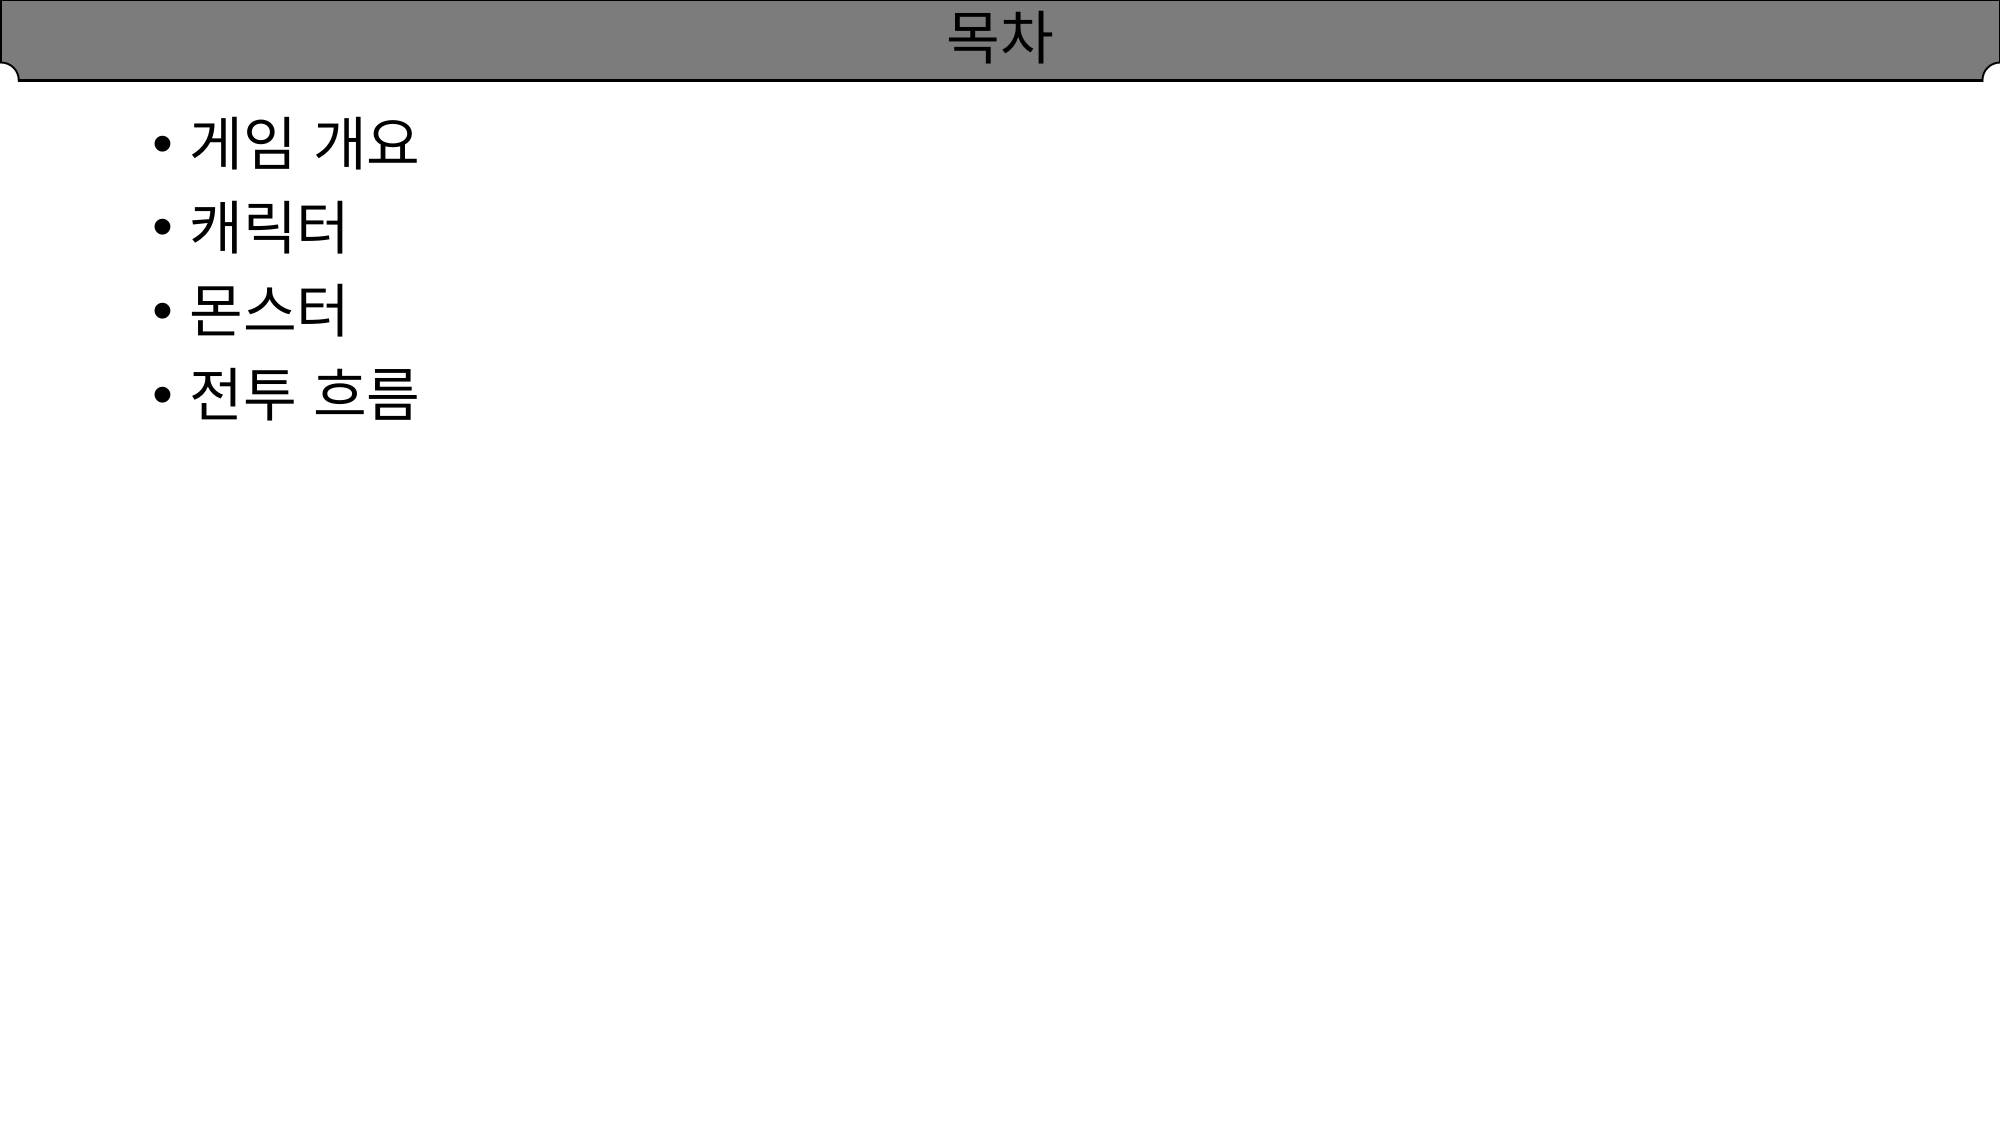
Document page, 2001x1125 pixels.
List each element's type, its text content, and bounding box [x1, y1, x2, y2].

title 목차 [0, 0, 2000, 82]
list 게임 개요 캐릭터 몬스터 전투 흐름 [137, 107, 1863, 1014]
